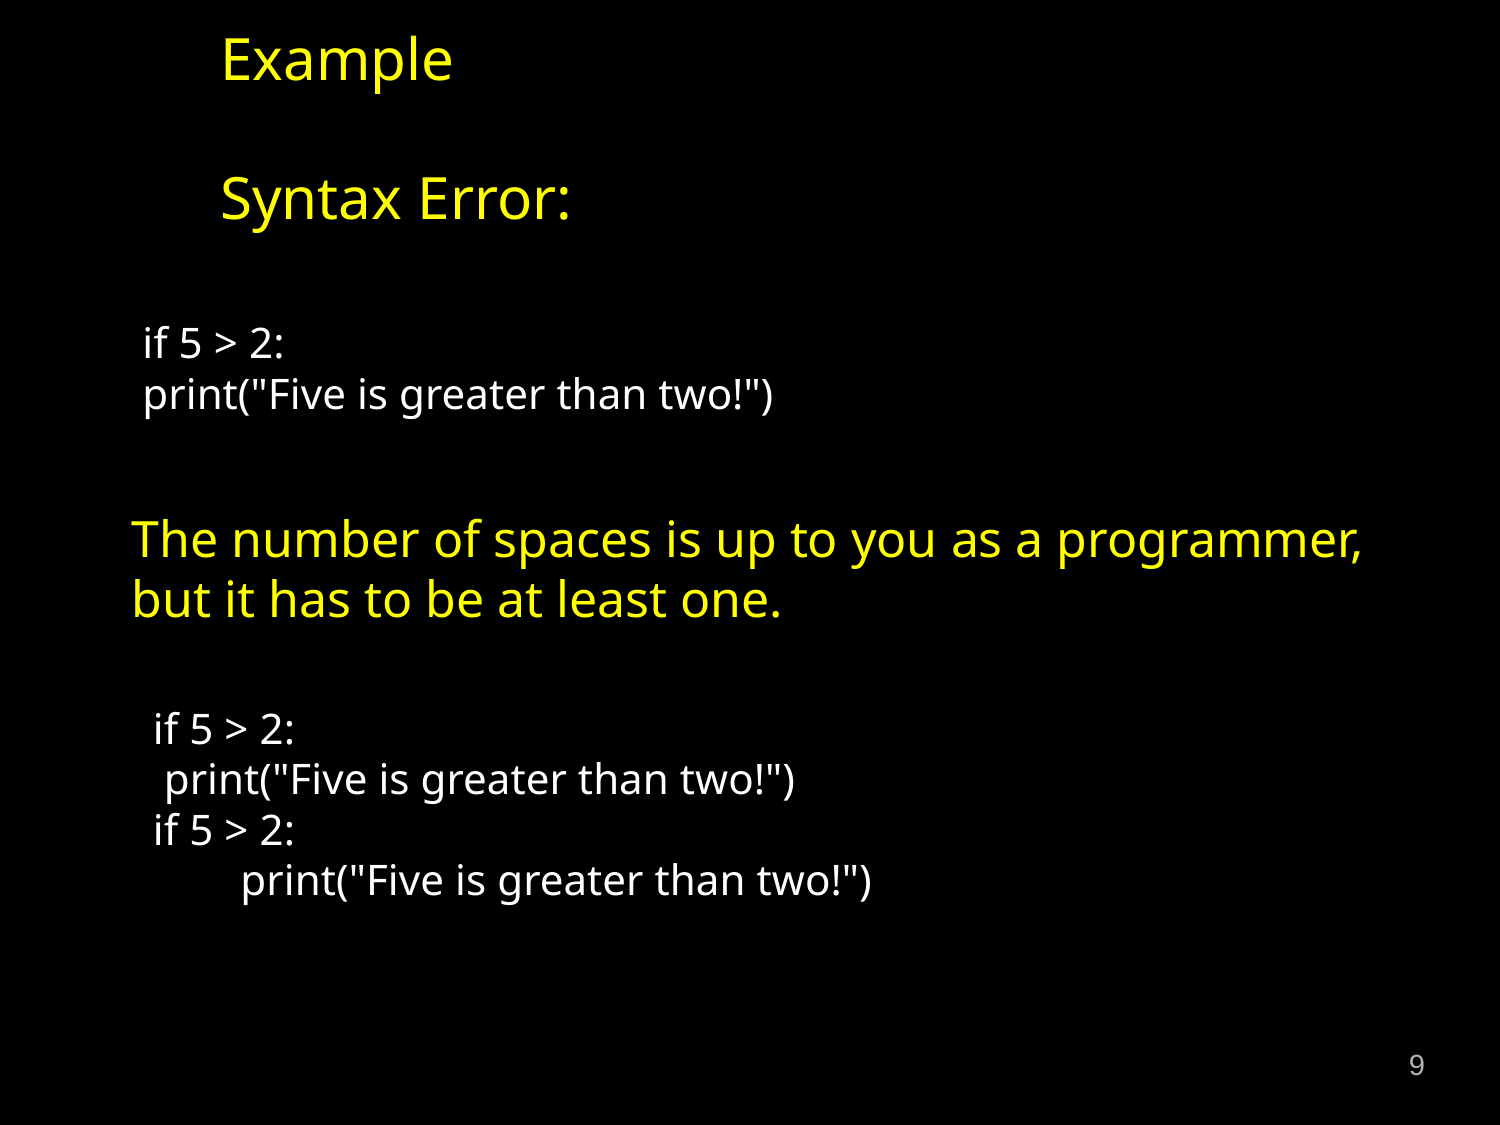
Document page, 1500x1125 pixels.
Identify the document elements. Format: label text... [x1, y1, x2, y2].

list if 5 > 2: print("Five is greater than two!") [142, 316, 1358, 419]
slide_number 9 [1080, 1046, 1425, 1092]
title Example Syntax Error: [220, 21, 1369, 234]
text_box The number of spaces is up to you as a programmer, but it has to be at least one. [131, 507, 1390, 628]
text_box if 5 > 2: print("Five is greater than two!") if 5 > 2: print("Five is greater than two!") [152, 702, 1369, 955]
